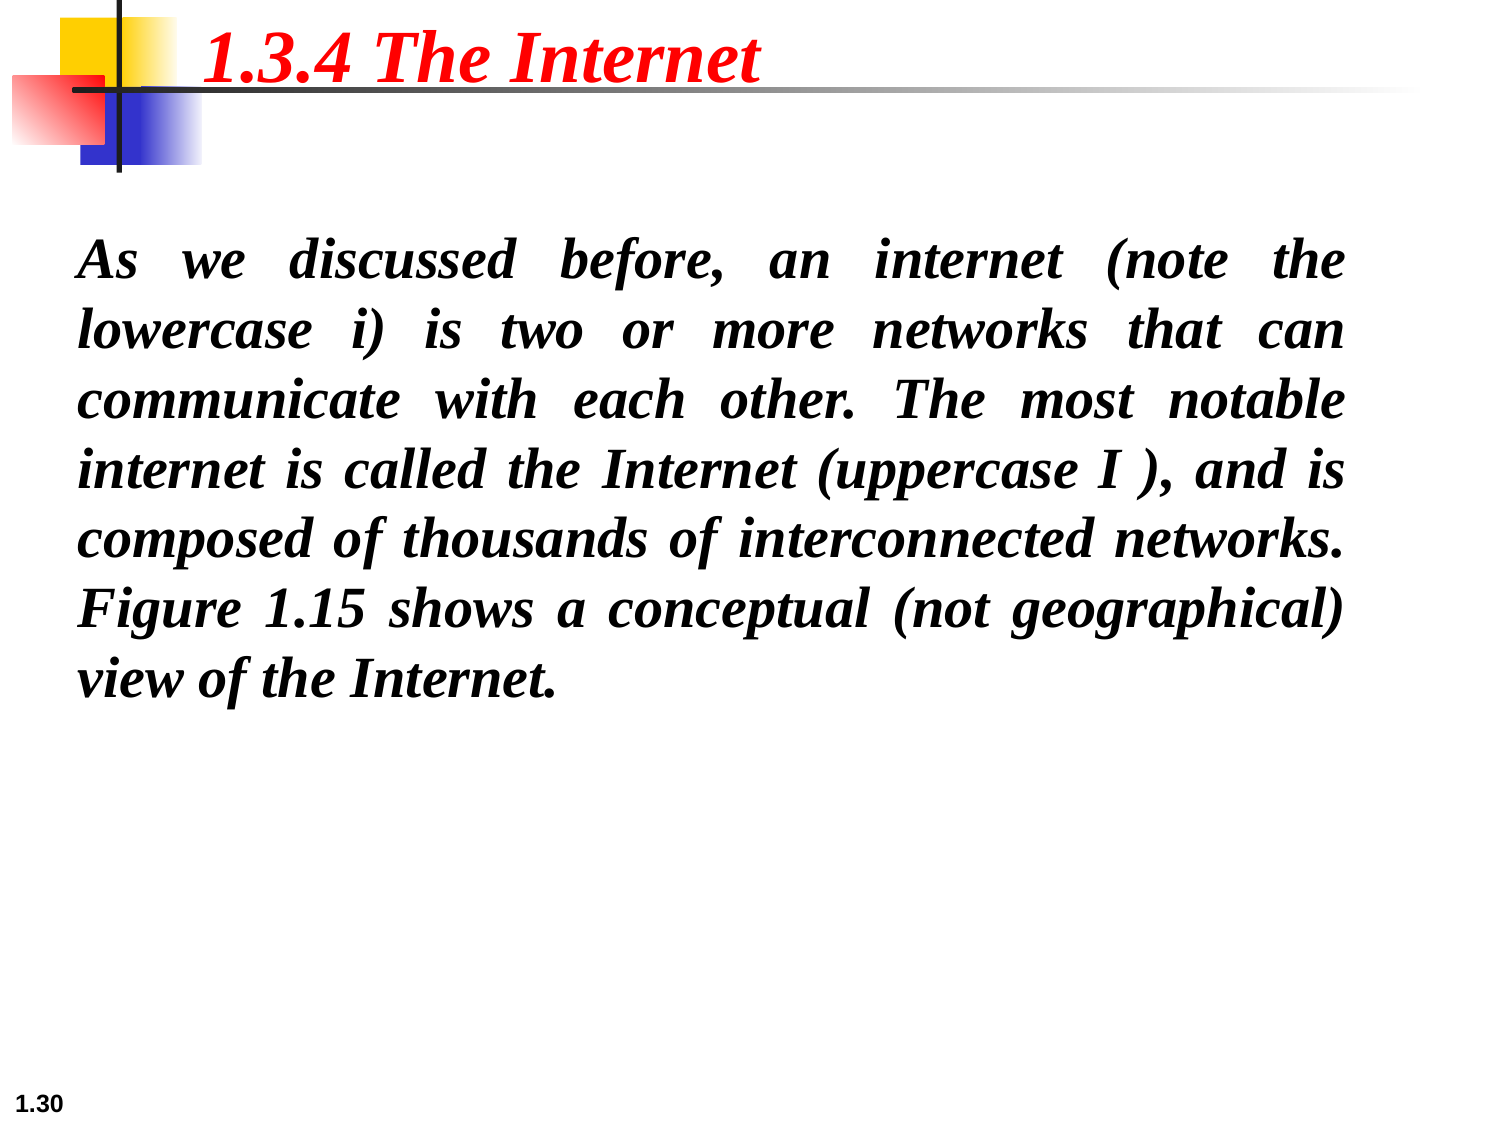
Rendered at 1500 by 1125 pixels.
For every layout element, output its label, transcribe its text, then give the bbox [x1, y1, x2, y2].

text_box [60, 17, 116, 86]
text_box [141, 93, 202, 165]
text_box [116, 93, 122, 173]
text_box [12, 75, 105, 145]
text_box As we discussed before, an internet (note the lowercase i) is two or more networks that can communicate with each other. The most notable internet is called the Internet (uppercase I ), and is composed of thousands of interconnected networks. Figure 1.15 shows a conceptual (not geographical) view of the Internet. [62, 212, 1363, 718]
text_box [122, 17, 177, 86]
text_box 1.‹#› [0, 1049, 313, 1125]
text_box [72, 87, 187, 93]
text_box [122, 93, 141, 165]
text_box [80, 93, 116, 165]
text_box [782, 87, 1423, 93]
text_box [116, 0, 122, 87]
text_box 1.3.4 The Internet [187, 0, 782, 105]
